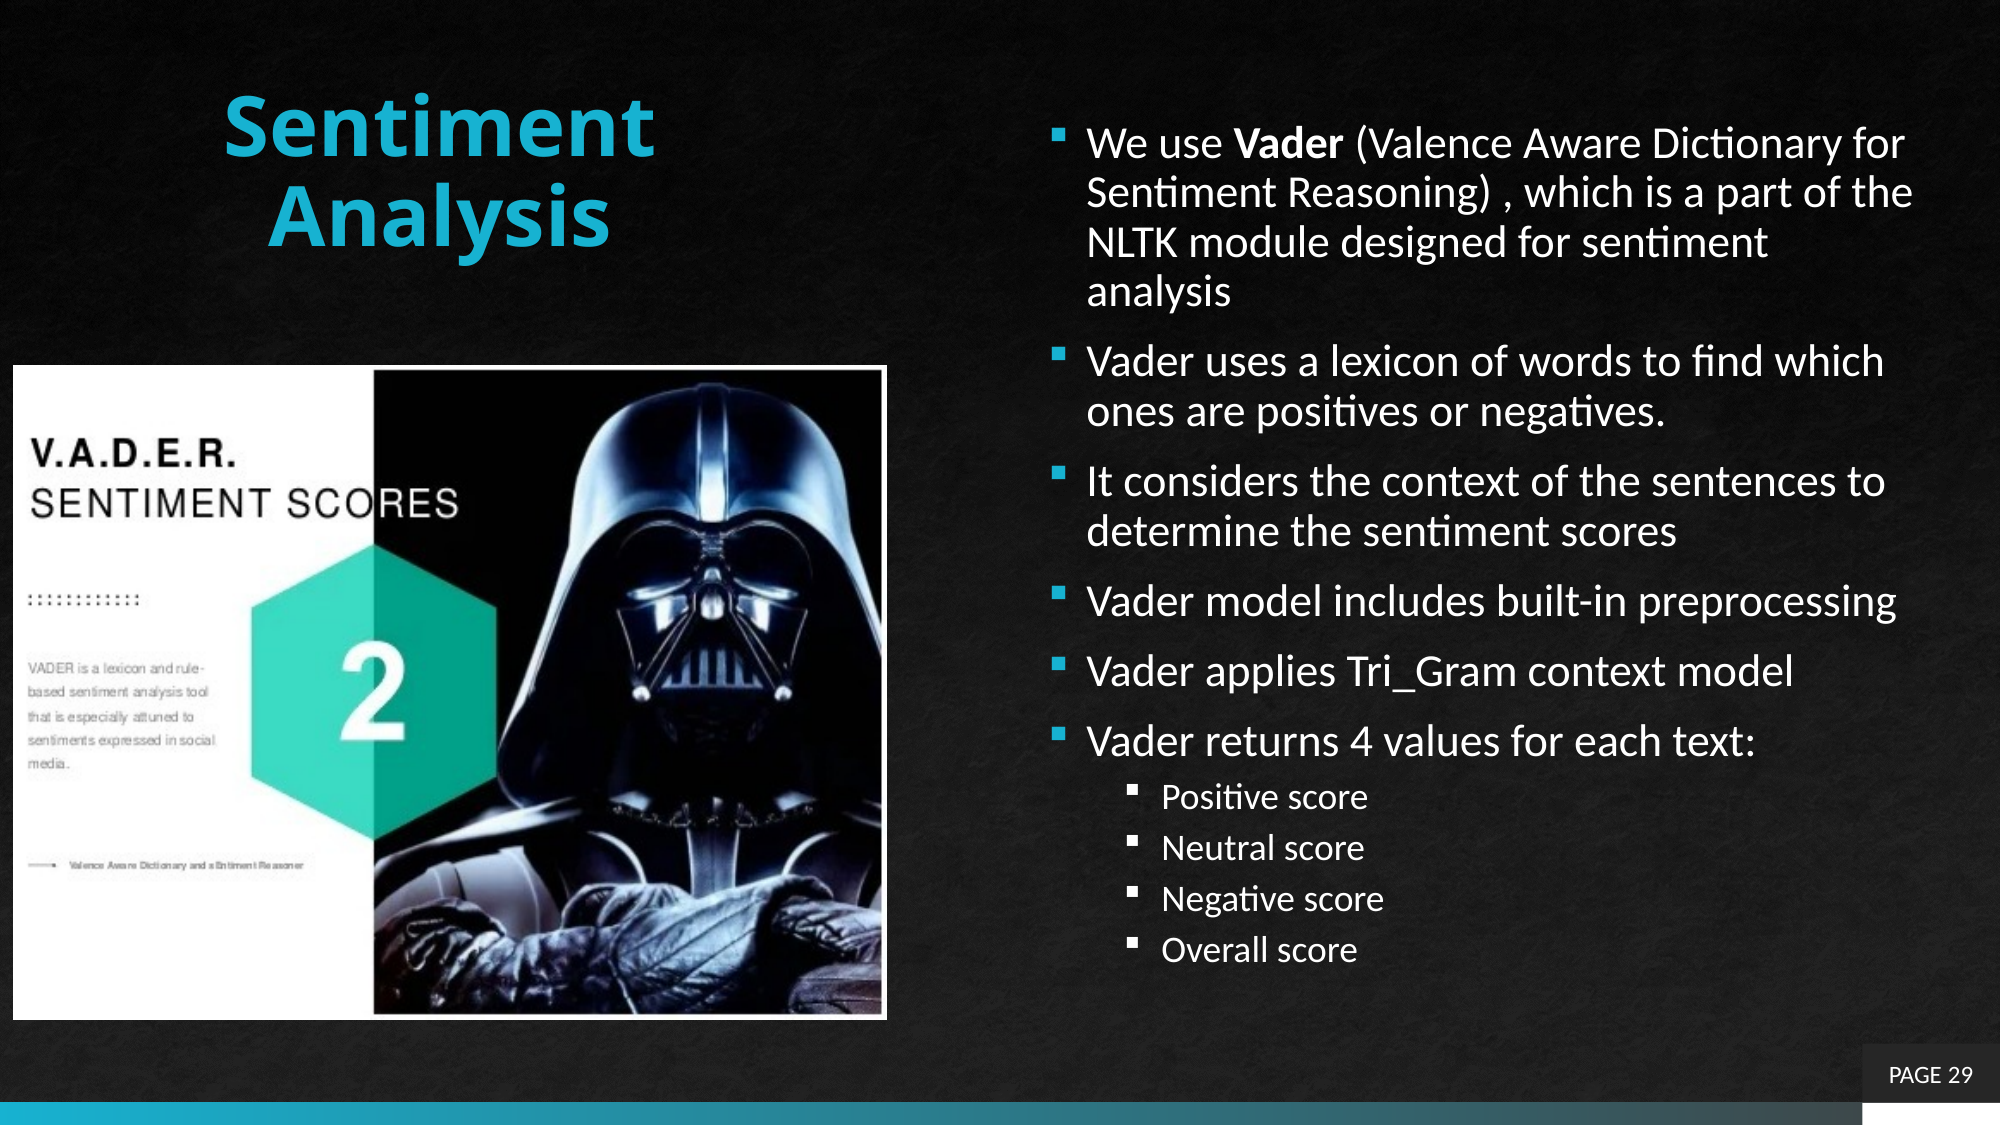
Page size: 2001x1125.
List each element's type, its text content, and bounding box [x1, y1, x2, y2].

picture [0, 0, 2000, 1103]
slide_number PAGE 29 [1862, 1043, 2000, 1103]
title Sentiment Analysis [58, 183, 823, 272]
list We use Vader (Valence Aware Dictionary for Sentiment Reasoning) , which is a part of the NLTK module designed for sentiment analysis Vader uses a lexicon of words to find which ones are positives or negatives. It considers the context of the sentences to determine the sentiment scores Vader model includes built-in preprocessing Vader applies Tri_Gram context model Vader returns 4 values for each text: Positive score Neutral score Negative score Overall score [1034, 111, 1932, 1026]
